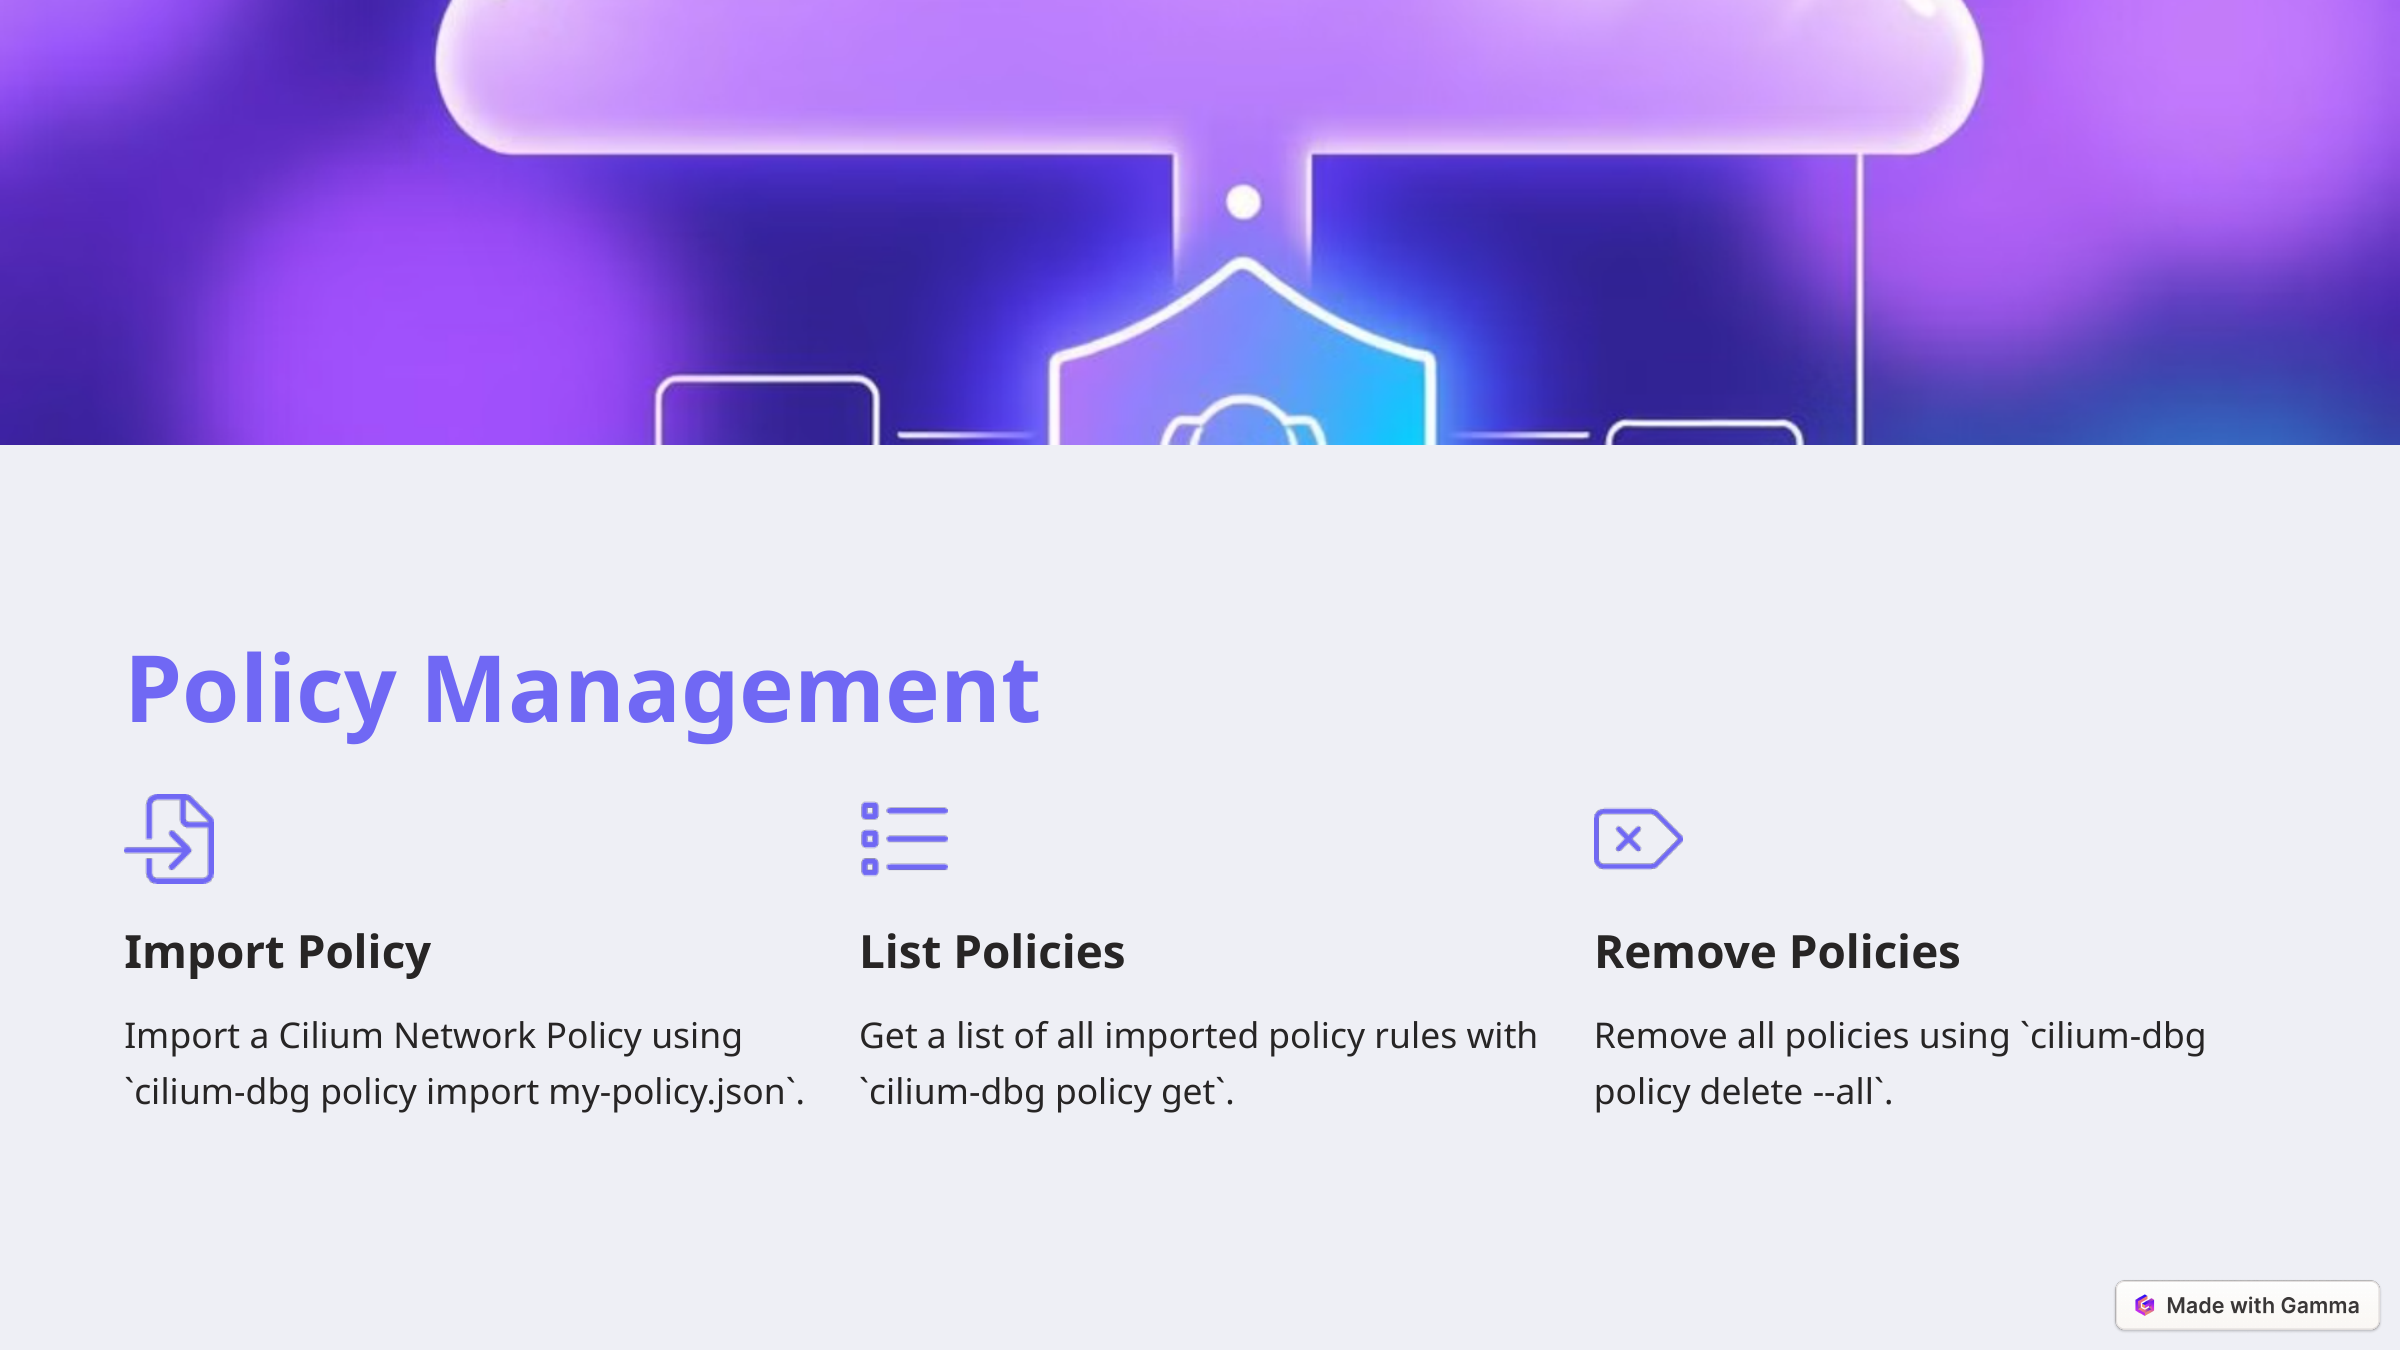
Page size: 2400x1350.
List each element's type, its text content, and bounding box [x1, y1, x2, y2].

text_box Remove Policies [1594, 919, 2062, 978]
picture [859, 794, 948, 884]
text_box Remove all policies using `cilium-dbg policy delete --all`. [1594, 998, 2276, 1113]
picture [0, 0, 2400, 445]
picture [2106, 1271, 2389, 1339]
picture [124, 794, 214, 884]
text_box Get a list of all imported policy rules with `cilium-dbg policy get`. [859, 998, 1541, 1113]
picture [1593, 794, 1683, 884]
text_box Import Policy [124, 919, 592, 978]
text_box List Policies [859, 919, 1327, 978]
text_box Import a Cilium Network Policy using `cilium-dbg policy import my-policy.json`. [124, 998, 806, 1170]
text_box Policy Management [124, 624, 1060, 742]
